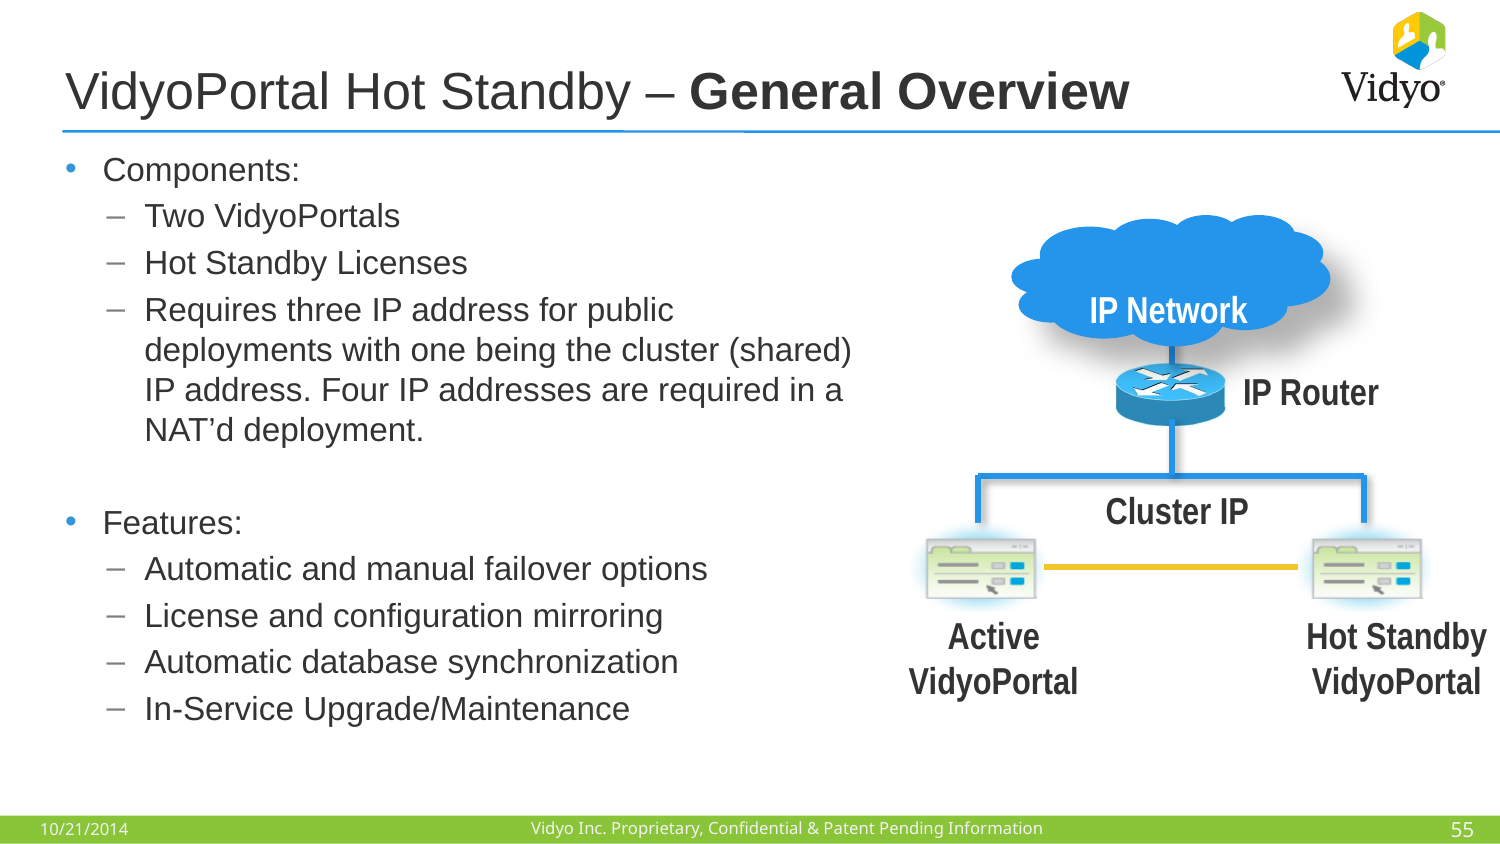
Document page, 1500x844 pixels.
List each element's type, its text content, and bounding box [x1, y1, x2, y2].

title VidyoPortal Hot Standby – General Overview [50, 9, 1338, 128]
picture [1338, 9, 1500, 123]
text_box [862, 214, 1500, 712]
list Components: Two VidyoPortals Hot Standby Licenses Requires three IP address for public deployments with one being the cluster (shared) IP address. Four IP addresses are required in a NAT’d deployment. Features: Automatic and manual failover options License and configuration mirroring Automatic database synchronization In-Service Upgrade/Maintenance [50, 140, 888, 769]
